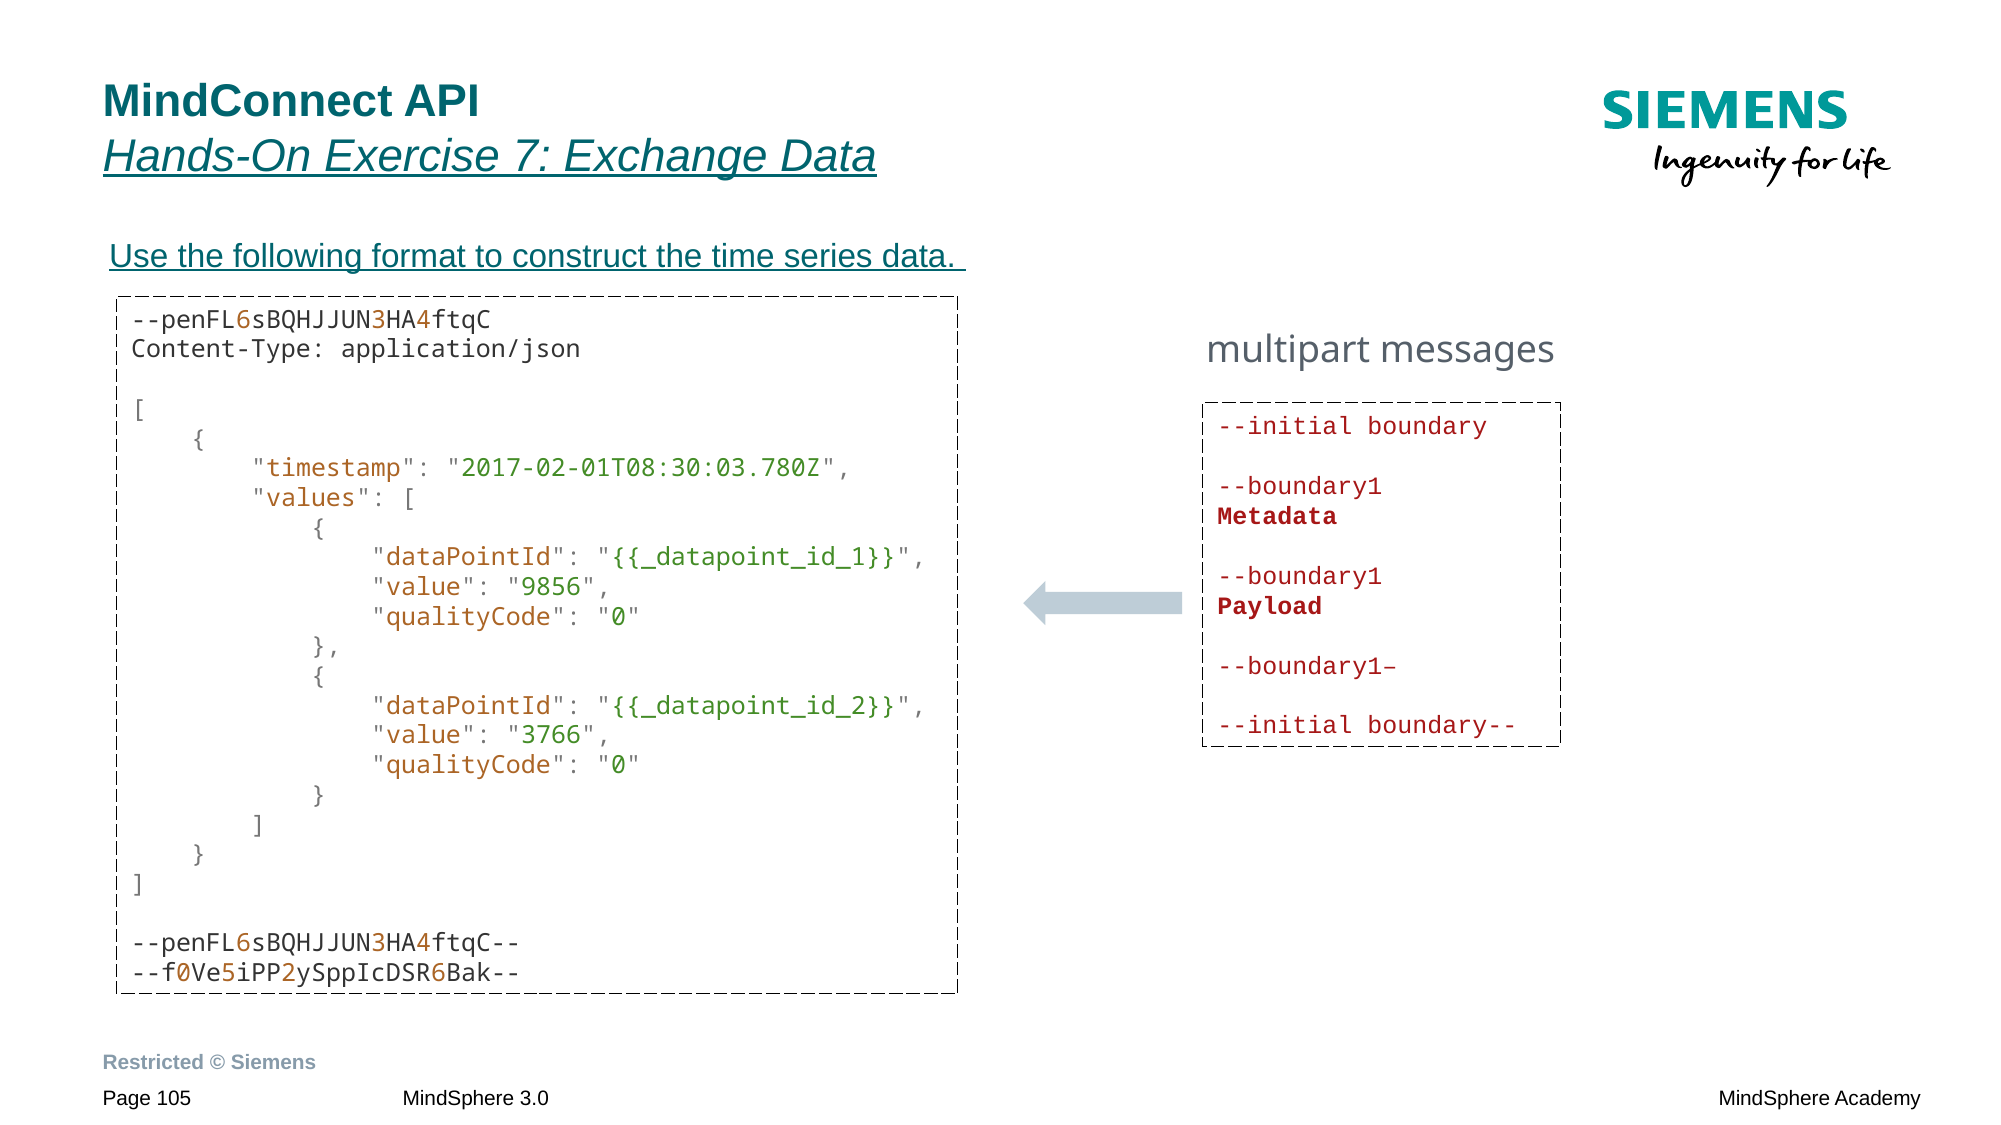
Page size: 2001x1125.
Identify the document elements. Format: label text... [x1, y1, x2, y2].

text_box multipart messages [1191, 317, 1571, 378]
text_box --penFL6sBQHJJUN3HA4ftqC Content-Type: application/json [ { "timestamp": "2017-02-01T08:30:03.780Z", "values": [ { "dataPointId": "{{_datapoint_id_1}}", "value": "9856", "qualityCode": "0" }, { "dataPointId": "{{_datapoint_id_2}}", "value": "3766", "qualityCode": "0" } ] } ] --penFL6sBQHJJUN3HA4ftqC-- --f0Ve5iPP2ySppIcDSR6Bak-- [116, 296, 958, 994]
title MindConnect API Hands-On Exercise 7: Exchange Data [0, 0, 2000, 237]
text_box [1023, 580, 1183, 626]
text_box --initial boundary --boundary1 Metadata --boundary1 Payload --boundary1– --initial boundary-- [1202, 402, 1561, 747]
text_box Use the following format to construct the time series data. [94, 206, 2000, 990]
